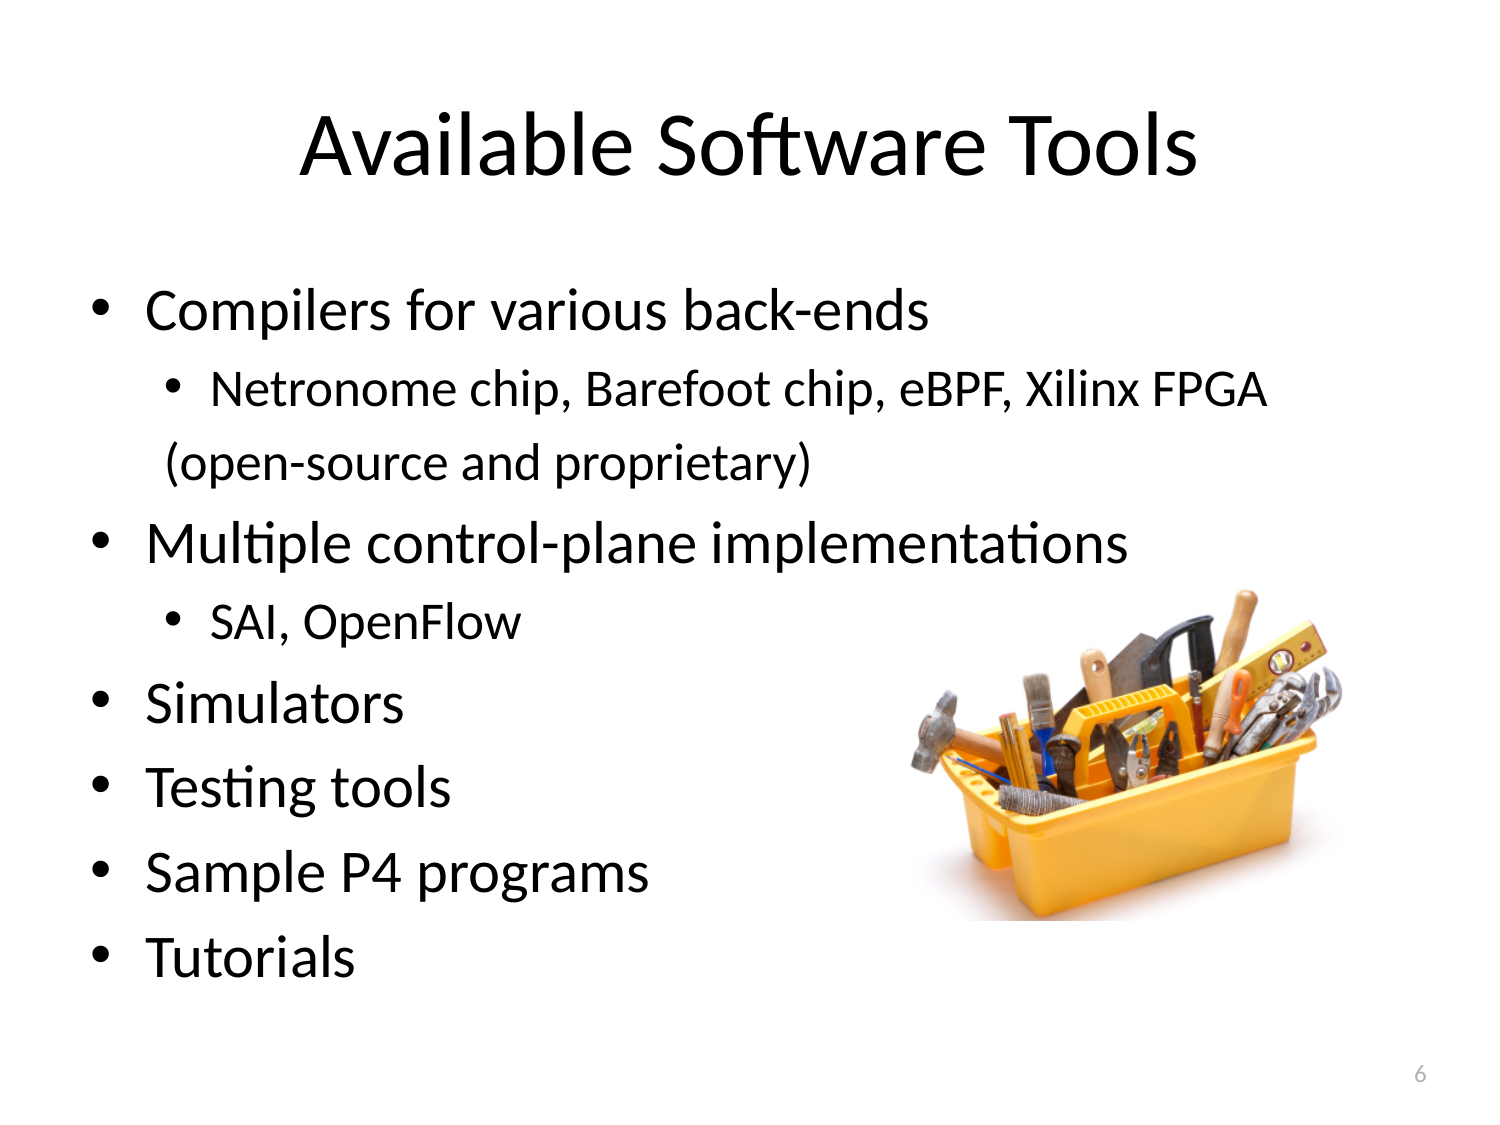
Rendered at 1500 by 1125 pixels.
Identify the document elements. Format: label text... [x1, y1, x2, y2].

title Available Software Tools [75, 45, 1425, 233]
list Compilers for various back-ends Netronome chip, Barefoot chip, eBPF, Xilinx FPGA (open-source and proprietary) Multiple control-plane implementations SAI, OpenFlow Simulators Testing tools Sample P4 programs Tutorials [75, 262, 1425, 1005]
picture [856, 582, 1375, 921]
slide_number 6 [1285, 1042, 1442, 1103]
